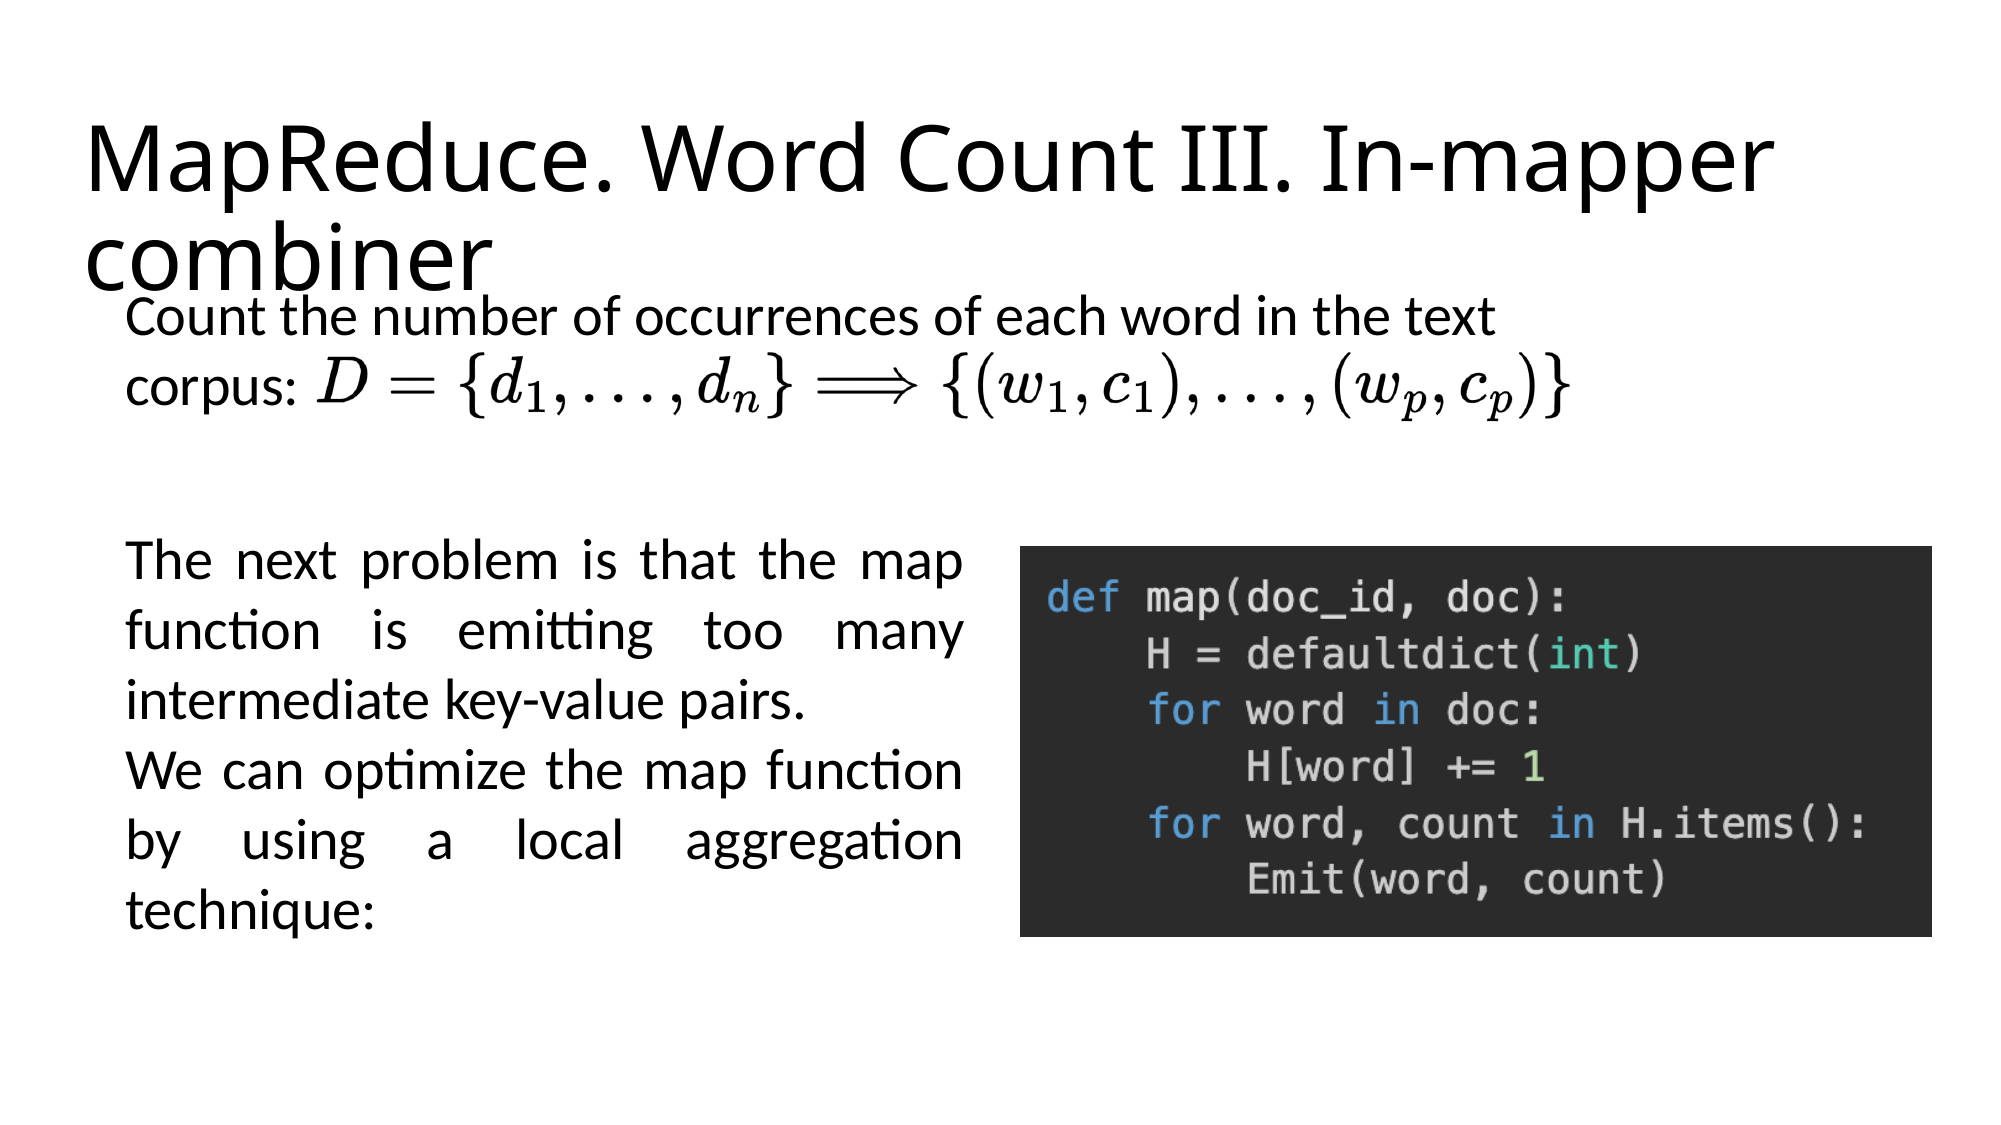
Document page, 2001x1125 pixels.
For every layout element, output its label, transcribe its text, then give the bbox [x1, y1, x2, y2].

text_box The next problem is that the map function is emitting too many intermediate key-value pairs. We can optimize the map function by using a local aggregation technique: [110, 513, 980, 949]
picture [1020, 546, 1932, 937]
picture [303, 340, 1593, 437]
text_box Count the number of occurrences of each word in the text corpus: [110, 269, 1647, 425]
title MapReduce. Word Count III. In-mapper combiner [68, 97, 1932, 223]
